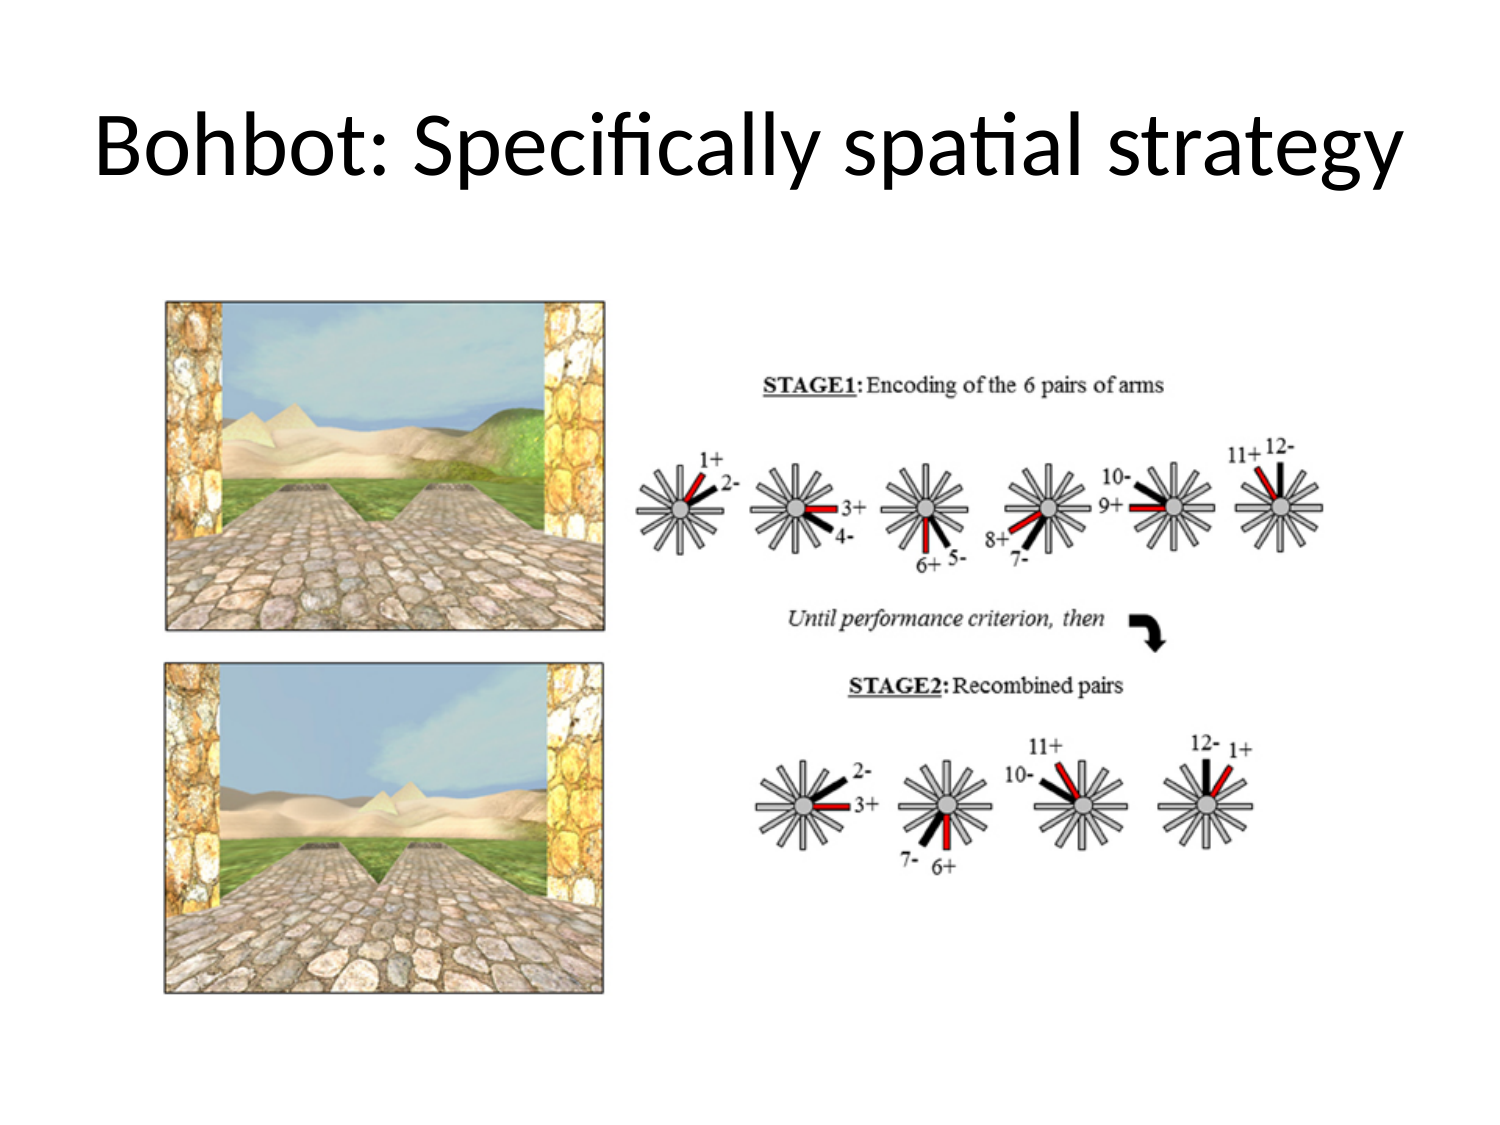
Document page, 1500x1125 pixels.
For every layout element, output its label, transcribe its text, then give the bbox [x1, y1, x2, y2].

title Bohbot: Specifically spatial strategy [62, 45, 1438, 233]
picture [162, 299, 1326, 996]
